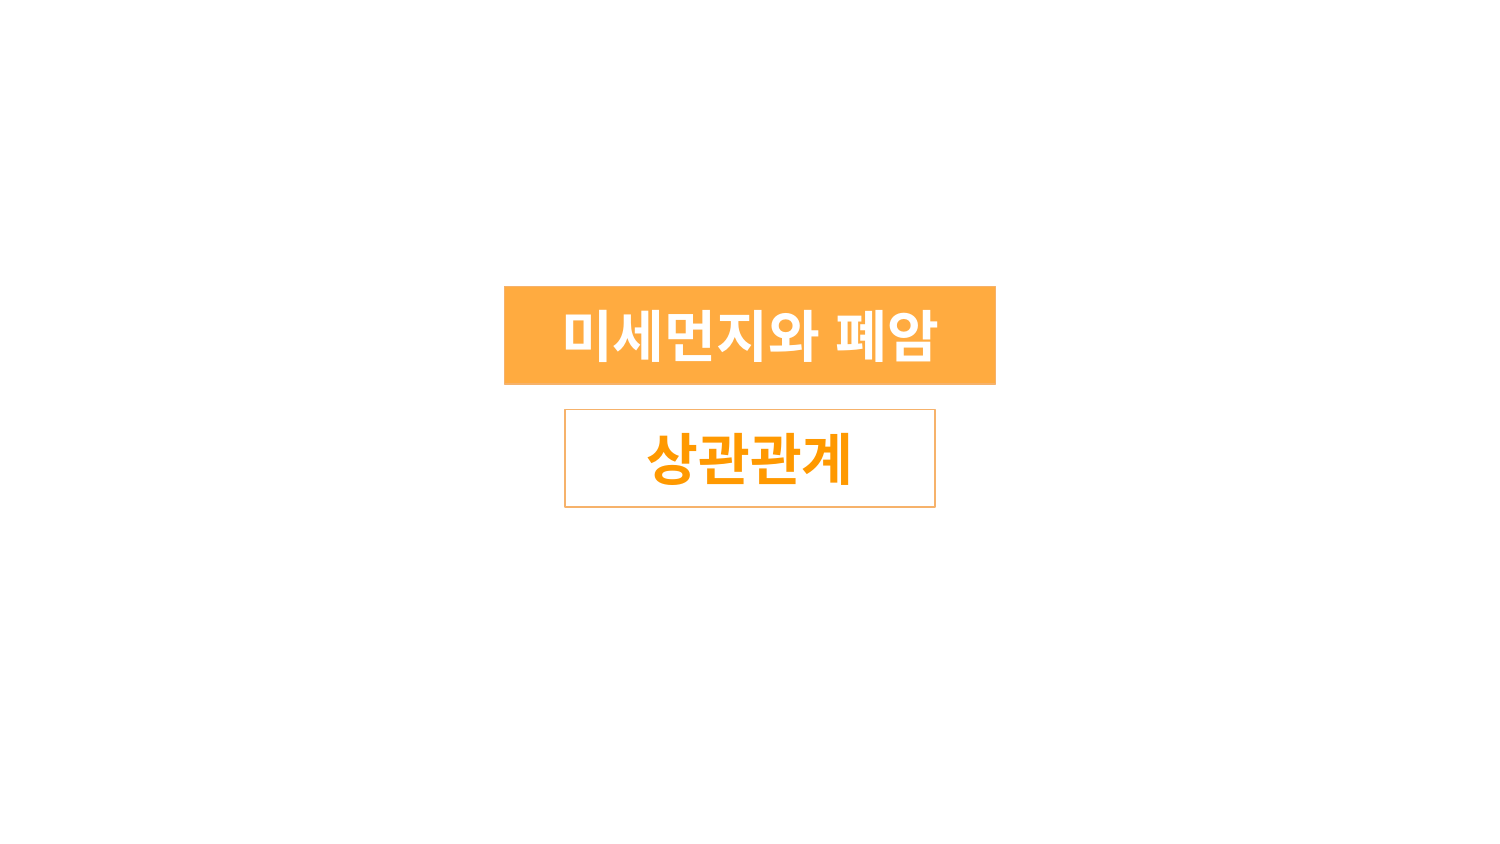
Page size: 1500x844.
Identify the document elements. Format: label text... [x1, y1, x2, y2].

text_box 미세먼지와 폐암 [504, 286, 996, 384]
text_box 상관관계 [565, 409, 935, 508]
